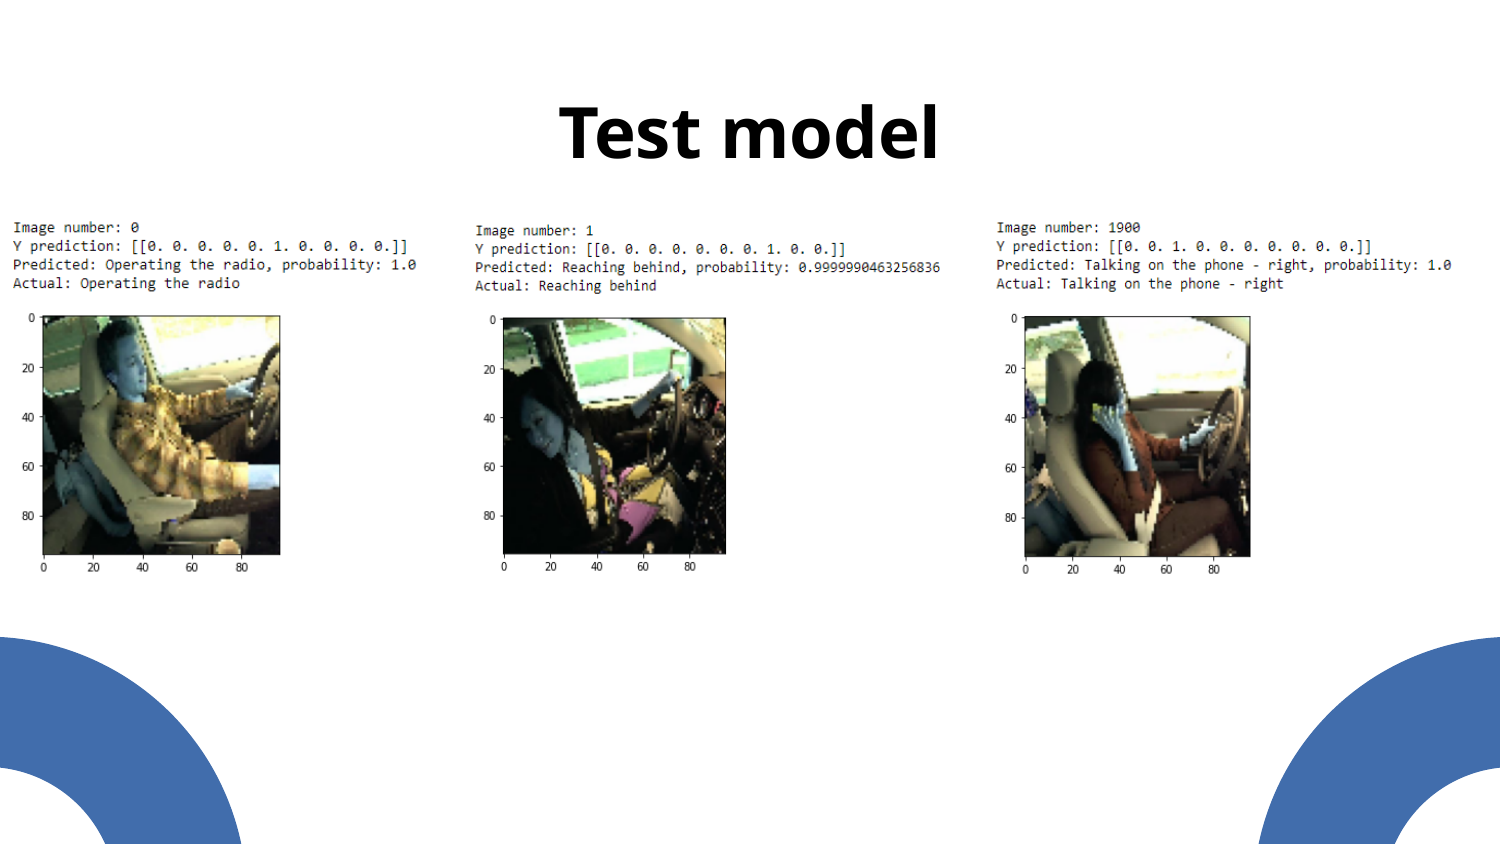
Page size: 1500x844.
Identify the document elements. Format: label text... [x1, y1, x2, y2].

picture [461, 217, 941, 588]
picture [0, 217, 421, 588]
title Test model [118, 72, 1382, 167]
picture [981, 217, 1462, 588]
